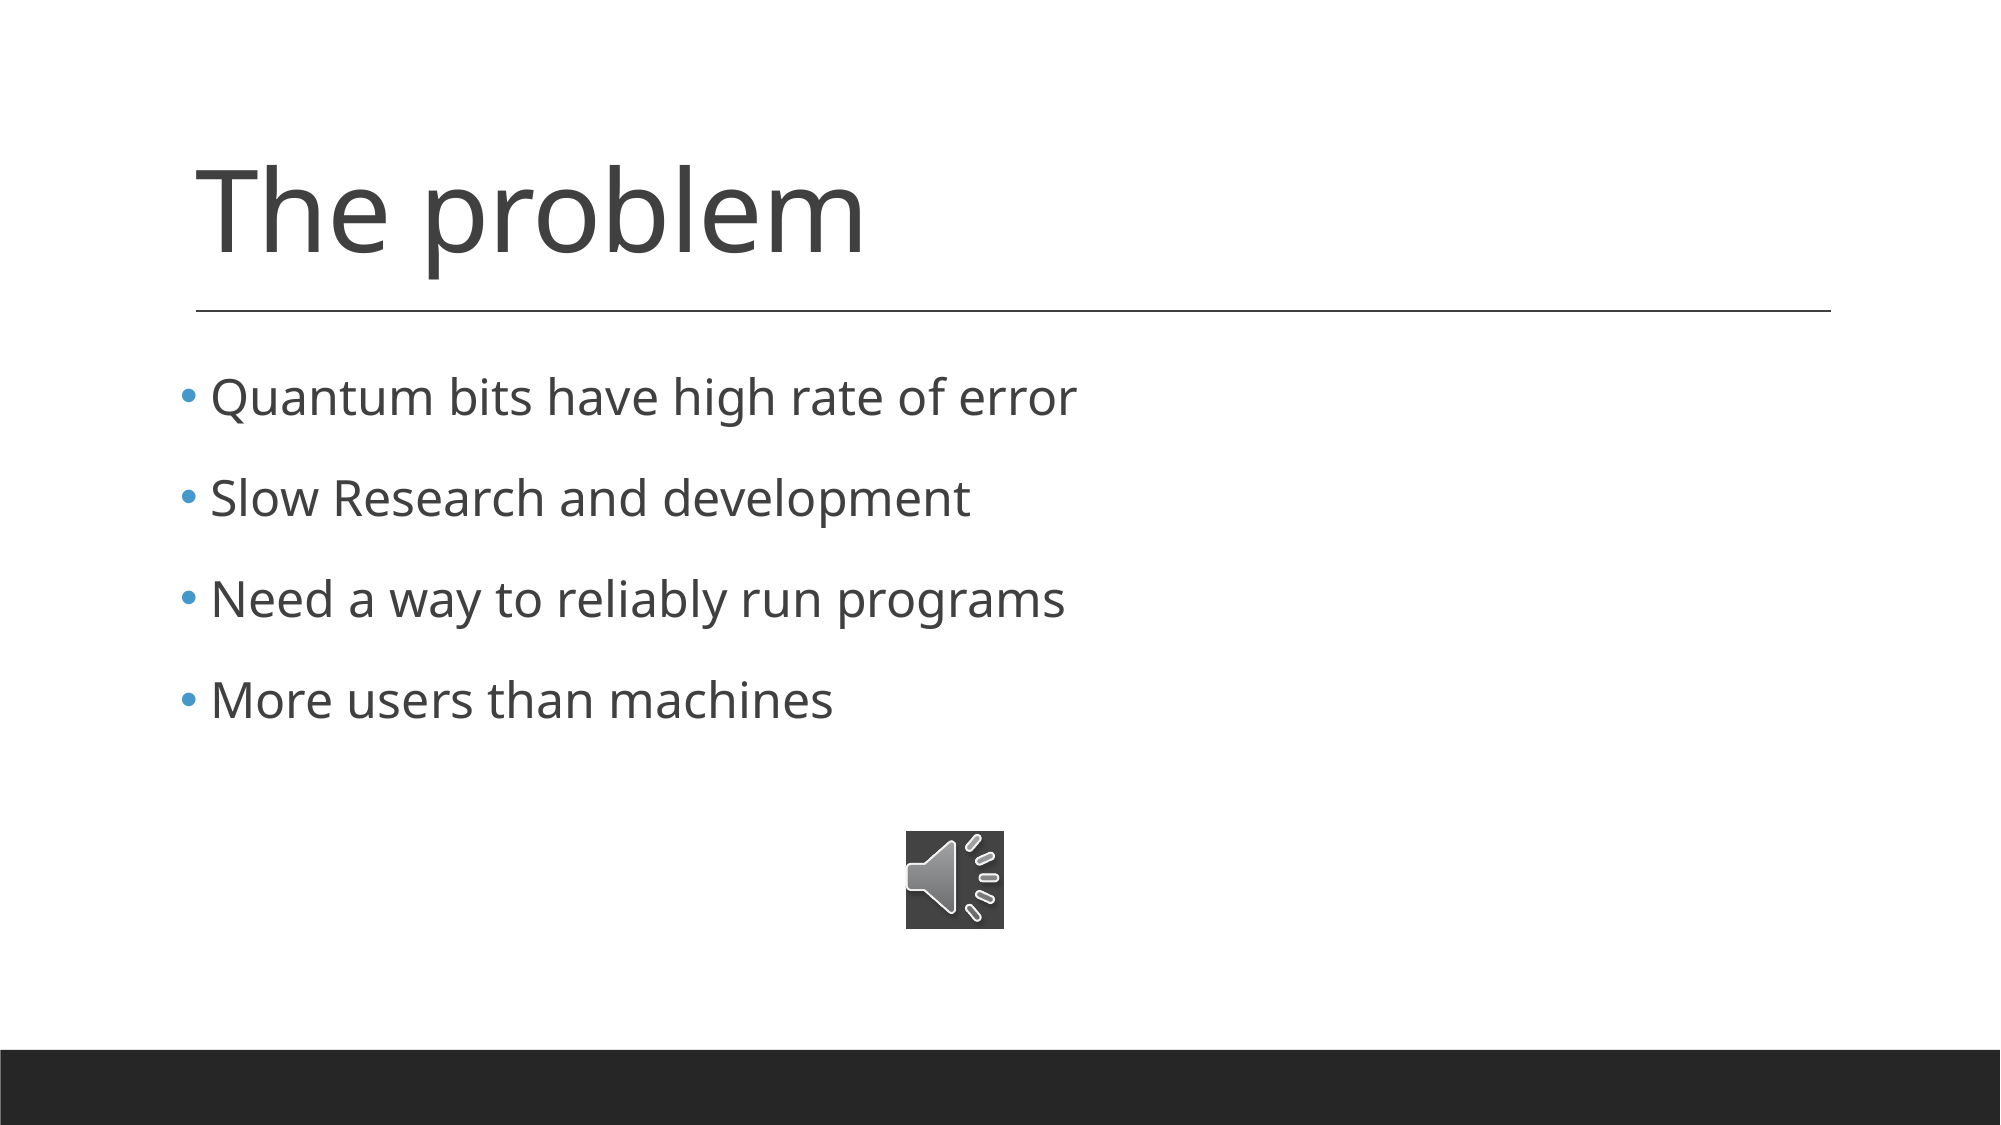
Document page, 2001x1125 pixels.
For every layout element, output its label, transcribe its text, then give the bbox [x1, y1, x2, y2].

picture [904, 829, 1006, 931]
title The problem [180, 47, 1830, 285]
list Quantum bits have high rate of error Slow Research and development Need a way to reliably run programs More users than machines [180, 345, 1830, 963]
